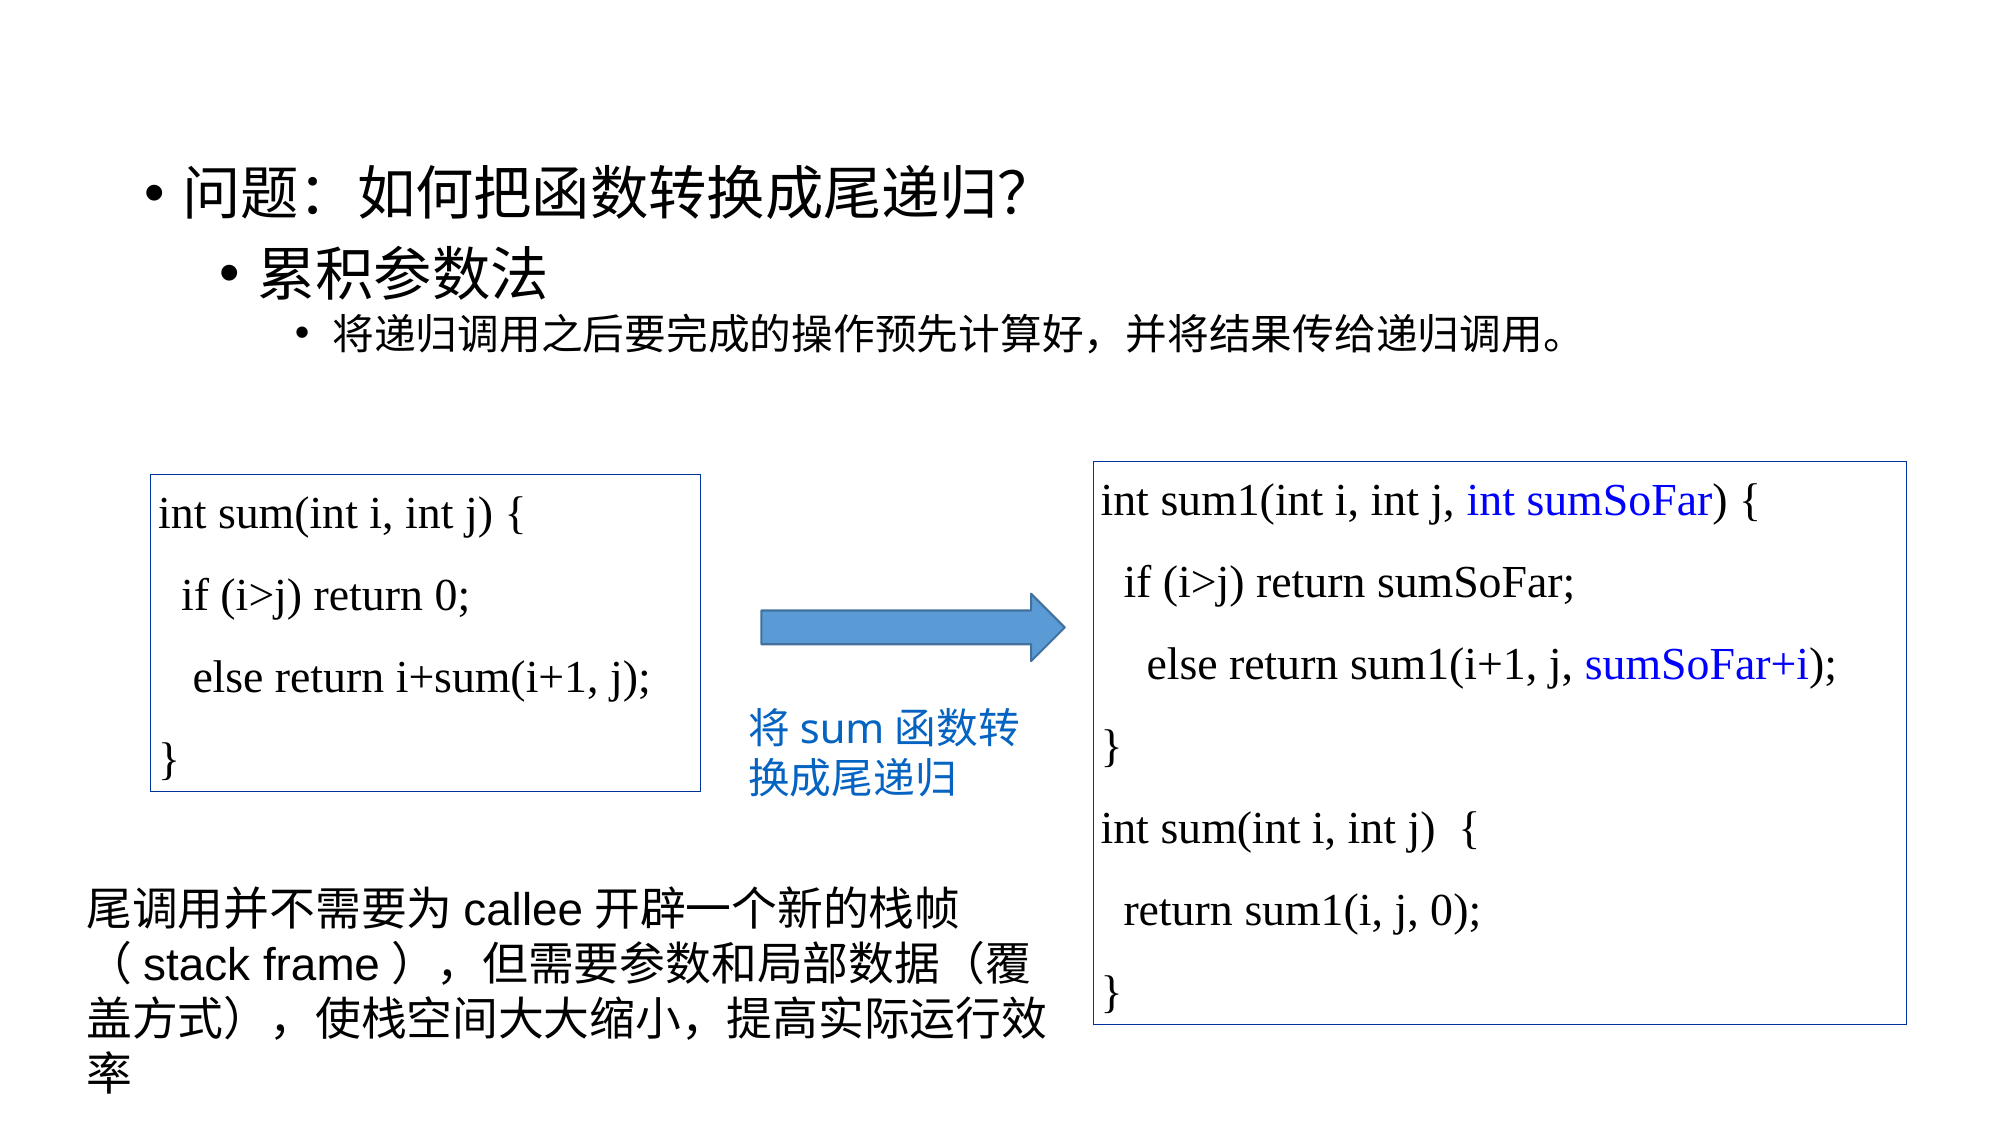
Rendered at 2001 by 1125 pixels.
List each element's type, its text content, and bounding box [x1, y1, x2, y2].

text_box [761, 593, 1066, 662]
text_box 将sum函数转换成尾递归 [740, 694, 1046, 810]
text_box 尾调用并不需要为callee开辟一个新的栈帧（stack frame），但需要参数和局部数据（覆盖方式），使栈空间大大缩小，提高实际运行效率 [78, 872, 1079, 1108]
list 问题：如何把函数转换成尾递归？ 累积参数法 将递归调用之后要完成的操作预先计算好，并将结果传给递归调用。 [136, 156, 1863, 974]
text_box int sum1(int i, int j, int sumSoFar) { if (i>j) return sumSoFar; else return sum1(i+1, j, sumSoFar+i); } int sum(int i, int j) { return sum1(i, j, 0); } [1093, 461, 1907, 1025]
text_box int sum(int i, int j) { if (i>j) return 0; else return i+sum(i+1, j); } [150, 474, 701, 792]
